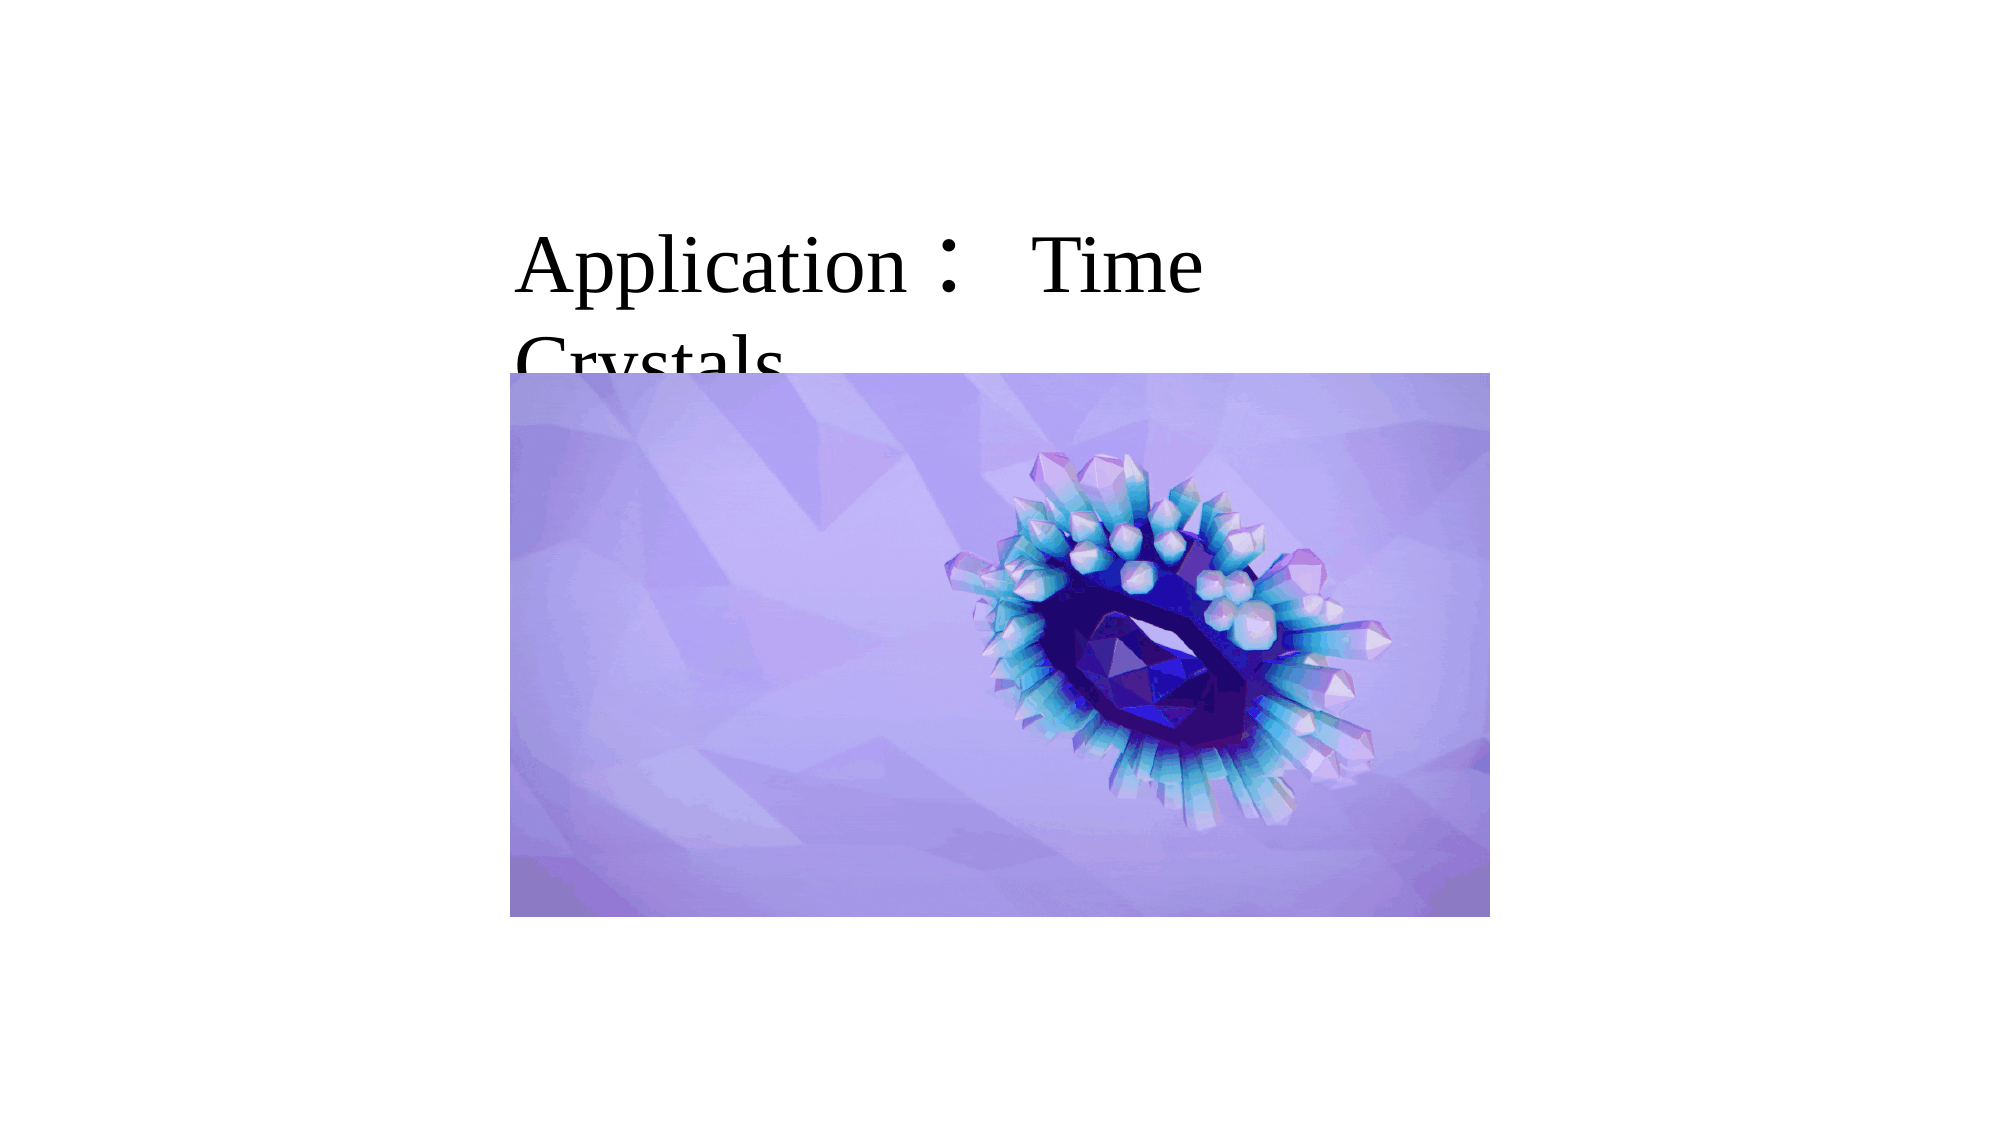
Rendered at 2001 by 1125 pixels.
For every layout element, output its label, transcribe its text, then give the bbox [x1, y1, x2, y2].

picture [510, 373, 1490, 917]
text_box Application：Time Crystals [499, 202, 1501, 417]
